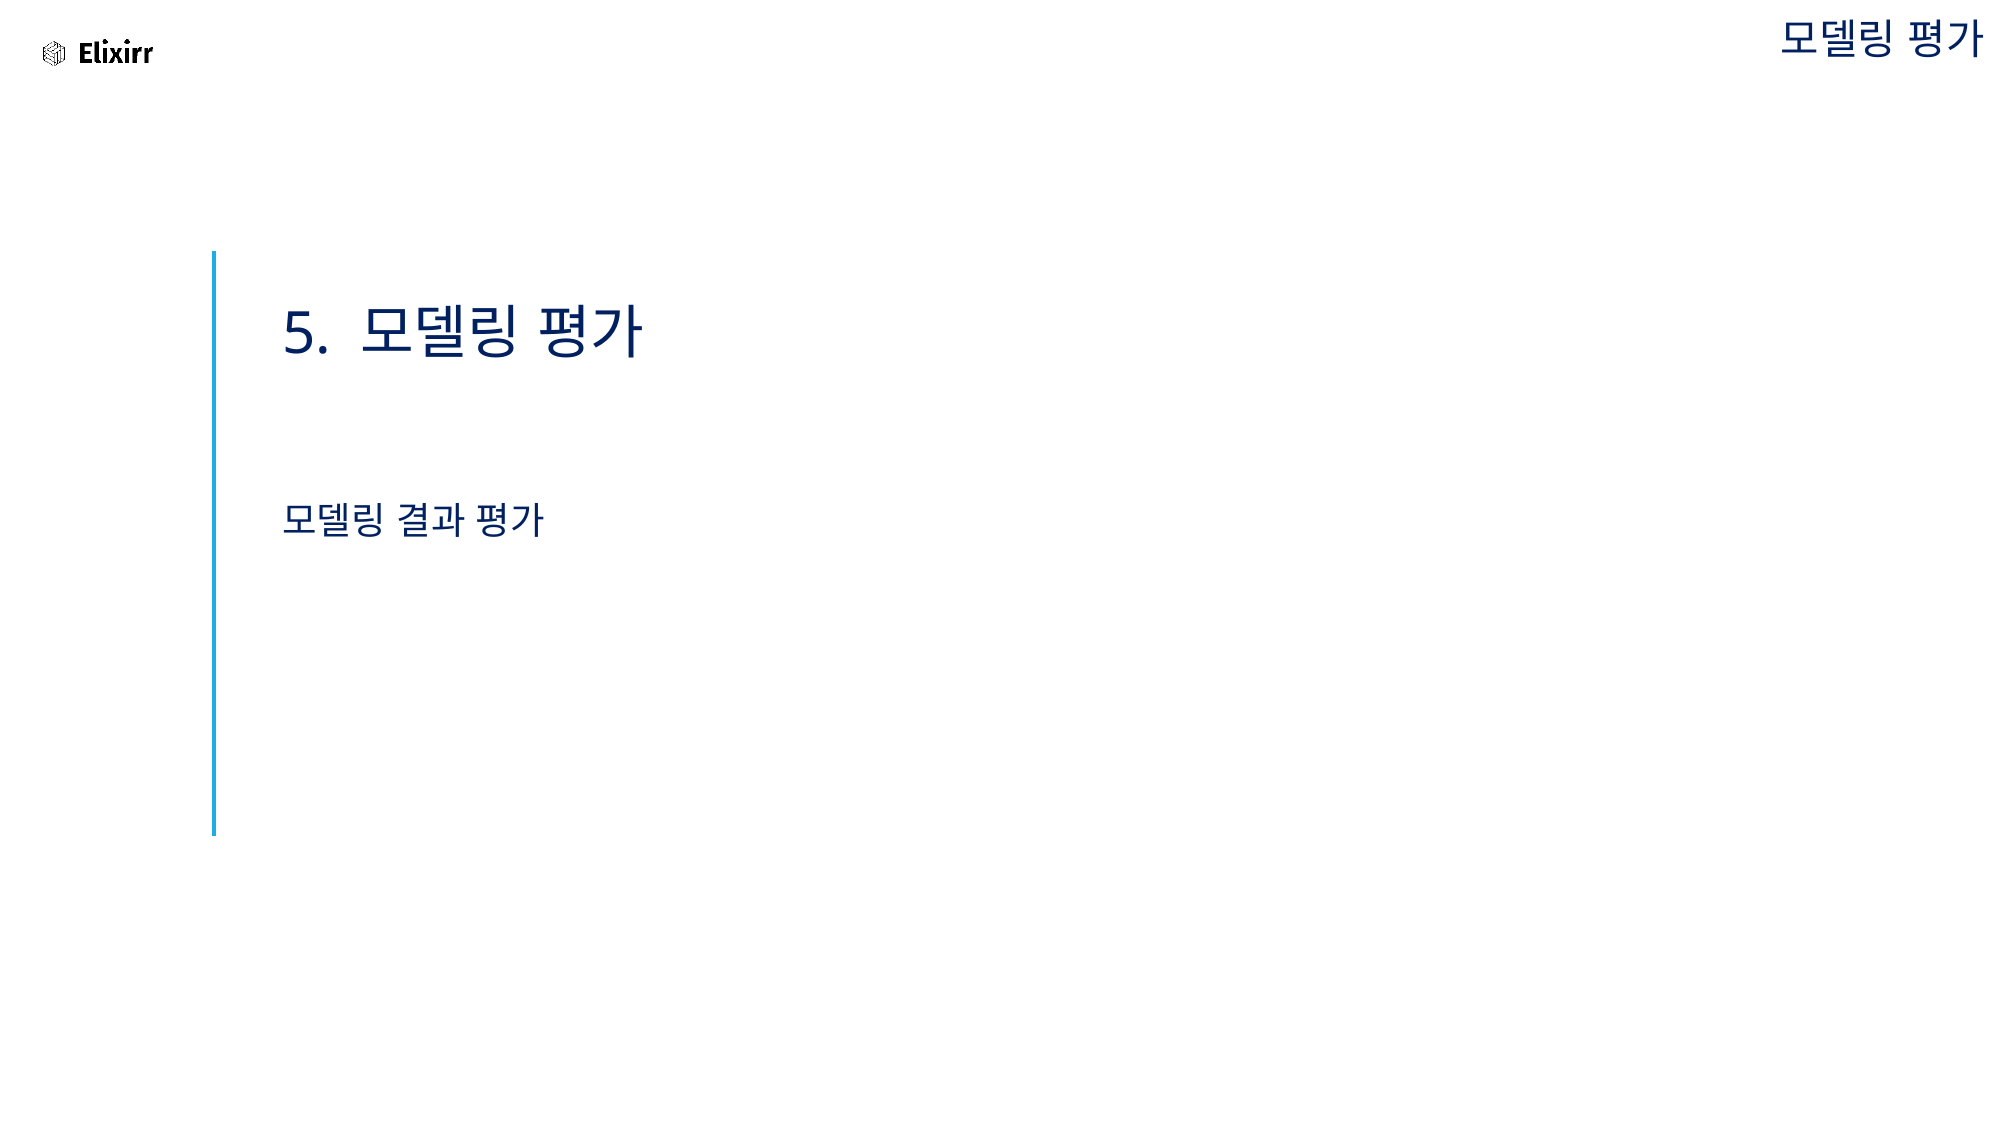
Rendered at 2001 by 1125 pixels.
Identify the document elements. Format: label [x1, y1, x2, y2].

picture [43, 39, 153, 66]
text_box [1389, 5, 2000, 71]
title [267, 267, 1608, 402]
subtitle [267, 450, 1608, 822]
